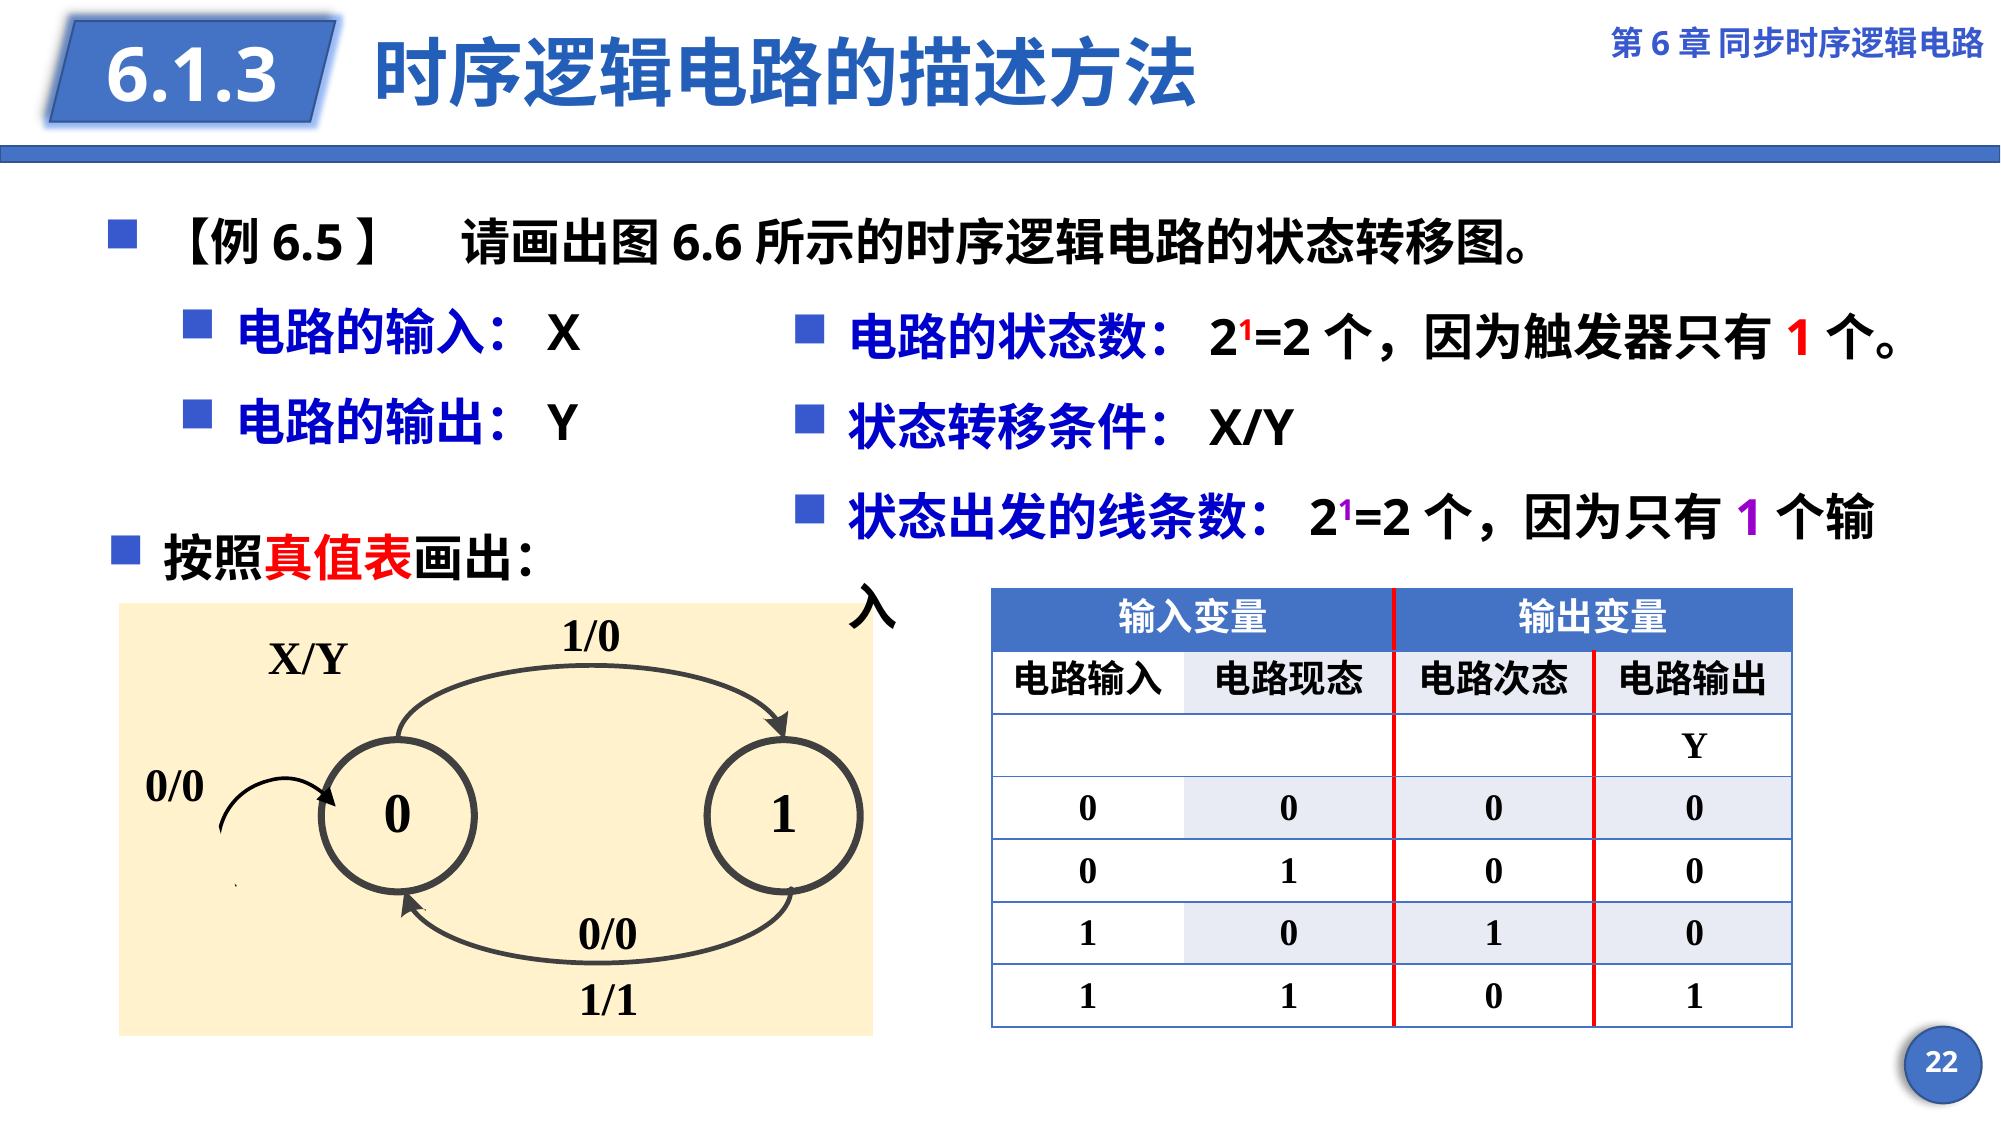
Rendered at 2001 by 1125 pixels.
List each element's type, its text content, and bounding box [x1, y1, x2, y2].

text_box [119, 602, 873, 1036]
title 时序逻辑电路的描述方法 [358, 16, 1306, 137]
text_box 6.1.3 [48, 20, 337, 123]
text_box 电路的状态数：21=2个，因为触发器只有1个。 状态转移条件：X/Y 状态出发的线条数：21=2个，因为只有1个输入 [701, 268, 1928, 644]
footer 第6章 同步时序逻辑电路 [1581, 0, 2000, 84]
slide_number 22 [1895, 1033, 1989, 1094]
text_box 按照真值表画出： [92, 489, 579, 594]
text_box 【例6.5】 请画出图6.6所示的时序逻辑电路的状态转移图。 电路的输入：X 电路的输出：Y [89, 172, 1896, 458]
